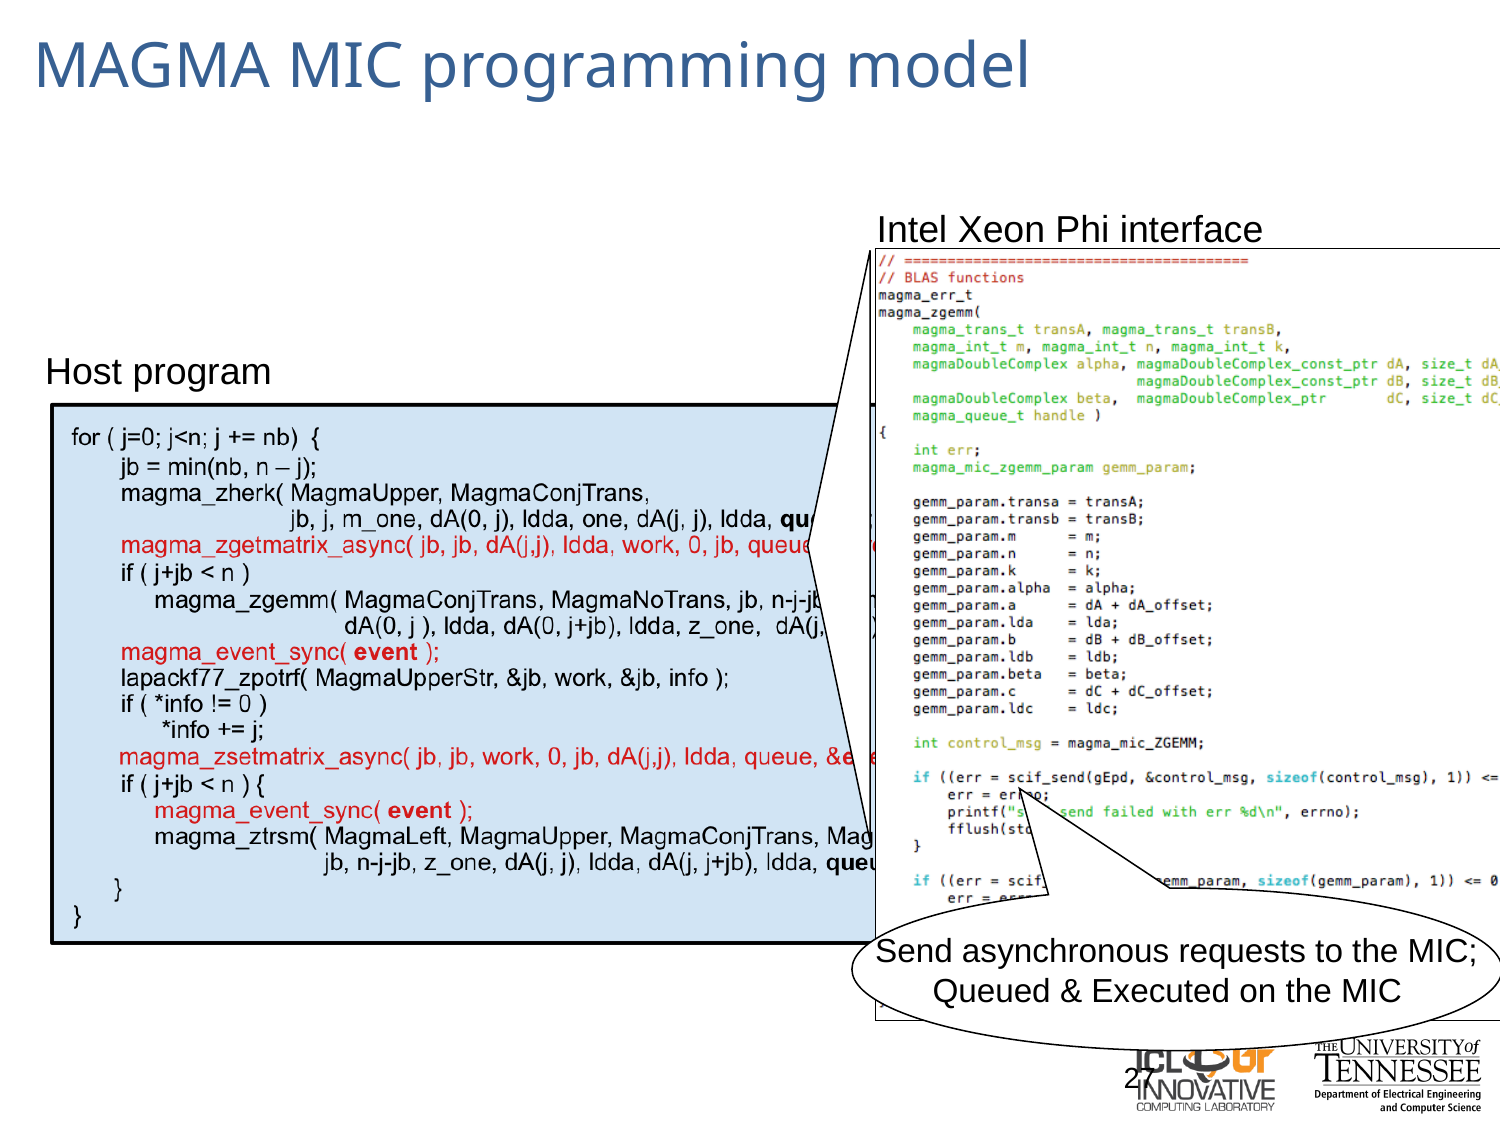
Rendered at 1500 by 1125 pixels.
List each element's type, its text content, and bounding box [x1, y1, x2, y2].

picture [1136, 1047, 1275, 1052]
text_box [840, 258, 869, 390]
text_box Intel Xeon Phi interface [861, 197, 1279, 258]
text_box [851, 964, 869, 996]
slide_number 27 [1108, 1052, 1459, 1113]
text_box Send asynchronous requests to the MIC; Queued & Executed on the MIC [960, 1030, 1394, 1051]
picture [41, 248, 1500, 1021]
text_box Host program [30, 339, 287, 400]
picture [1313, 1037, 1482, 1114]
title MAGMA MIC programming model [18, 29, 1369, 111]
